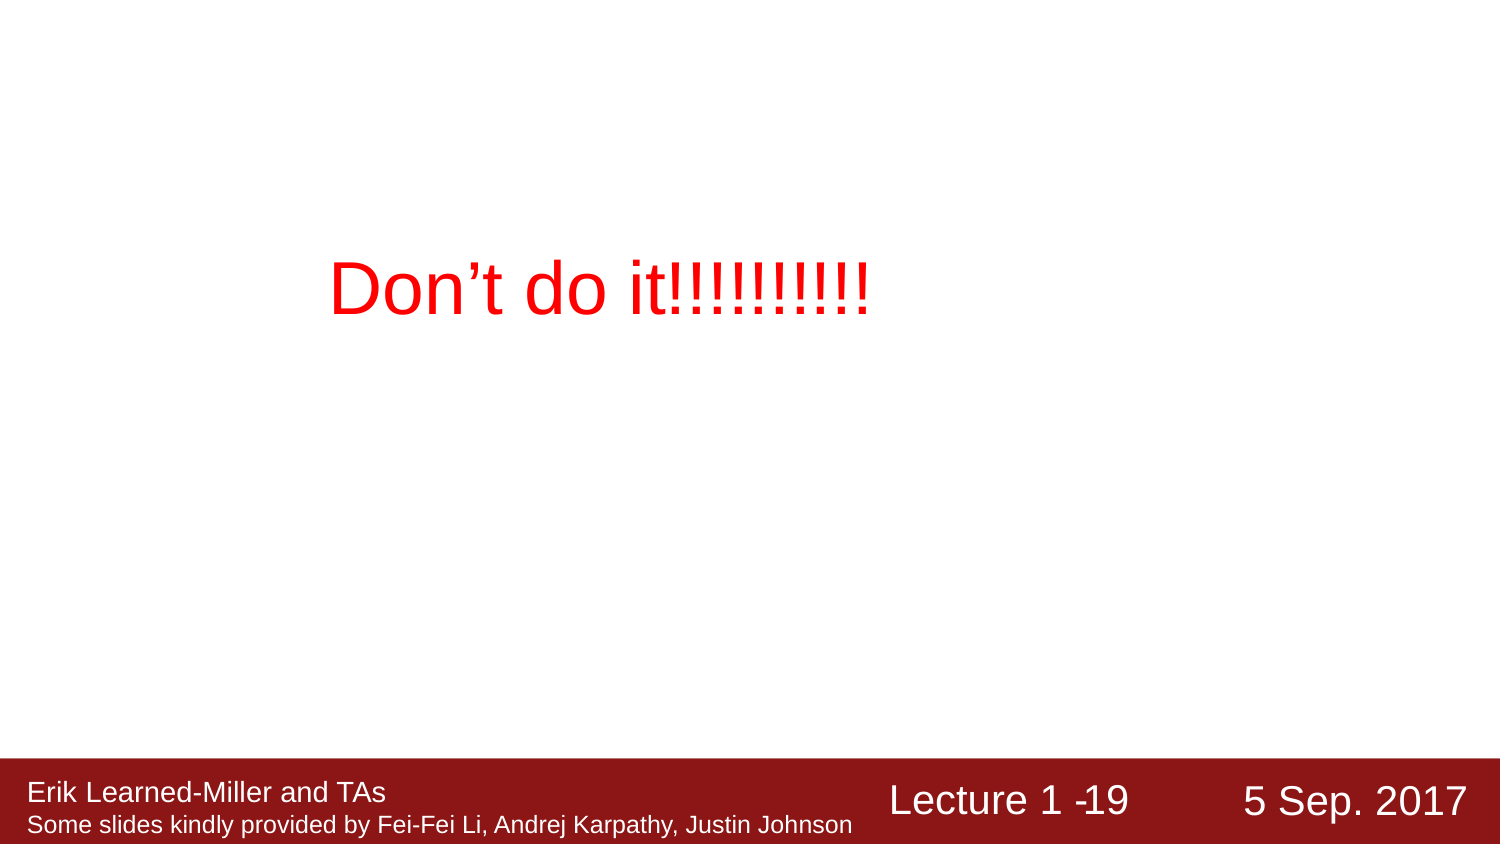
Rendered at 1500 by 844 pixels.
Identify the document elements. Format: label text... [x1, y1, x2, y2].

slide_number ‹#› [1054, 765, 1145, 831]
text_box Don’t do it!!!!!!!!!! [313, 224, 1129, 373]
